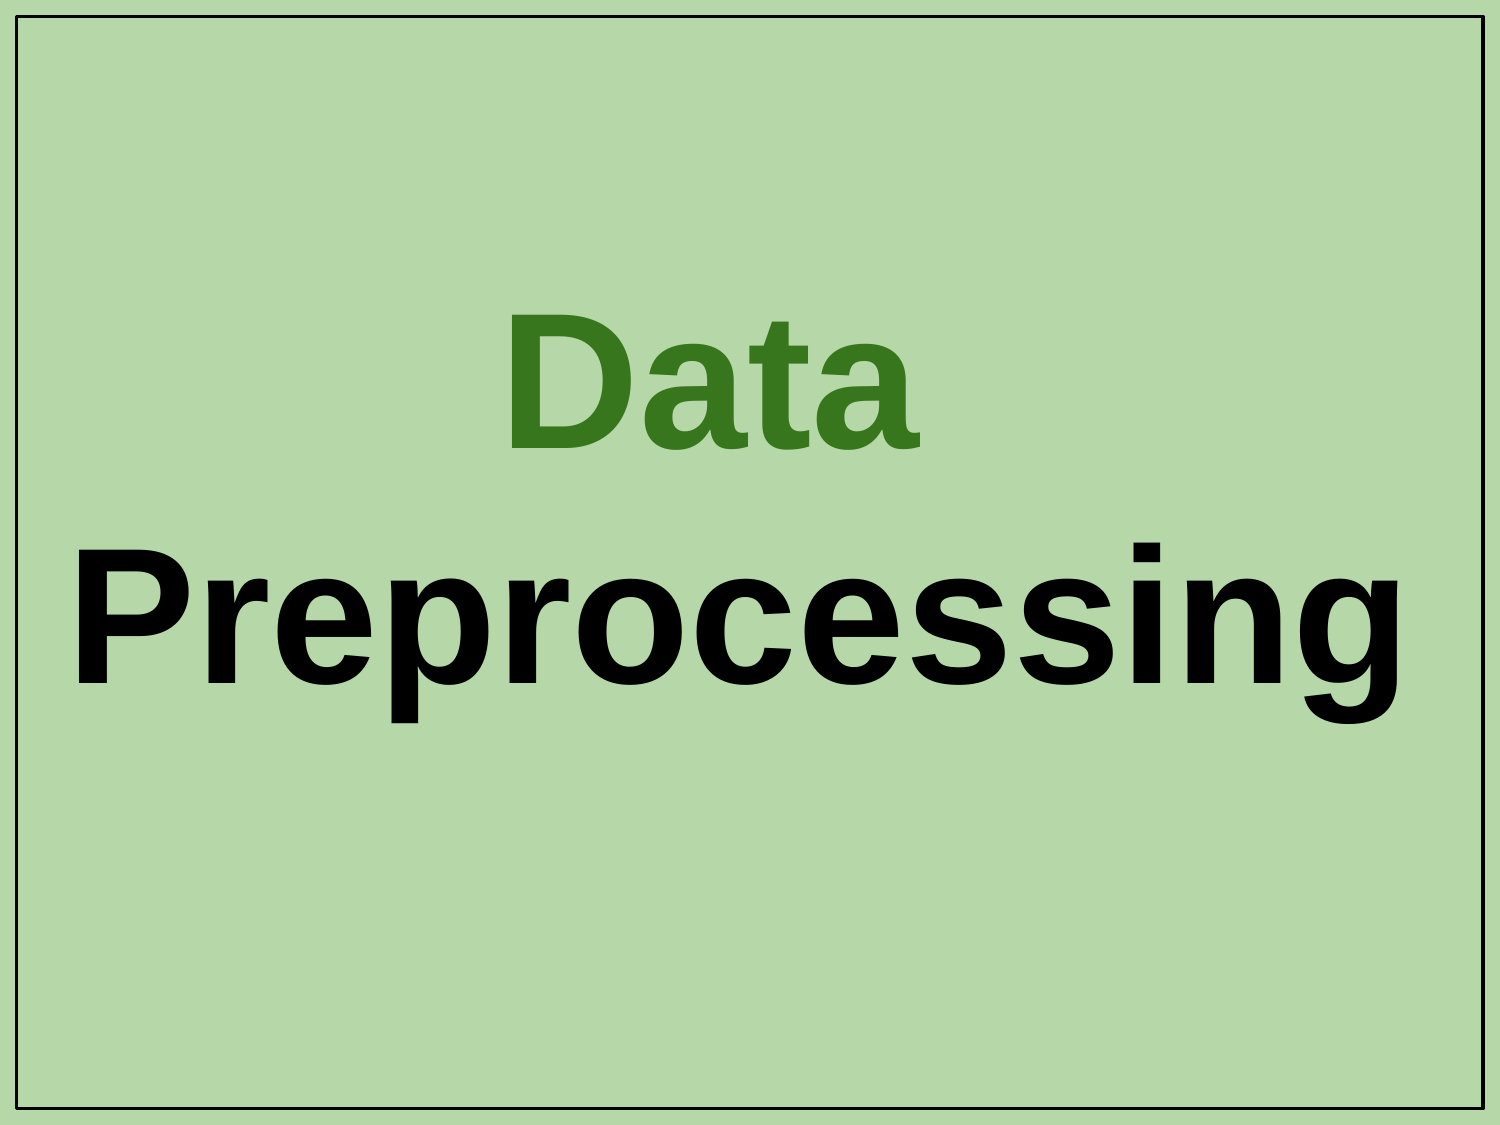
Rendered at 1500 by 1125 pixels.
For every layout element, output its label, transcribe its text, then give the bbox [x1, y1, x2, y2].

text_box [16, 16, 1483, 1109]
title Data Preprocessing [51, 227, 1449, 928]
